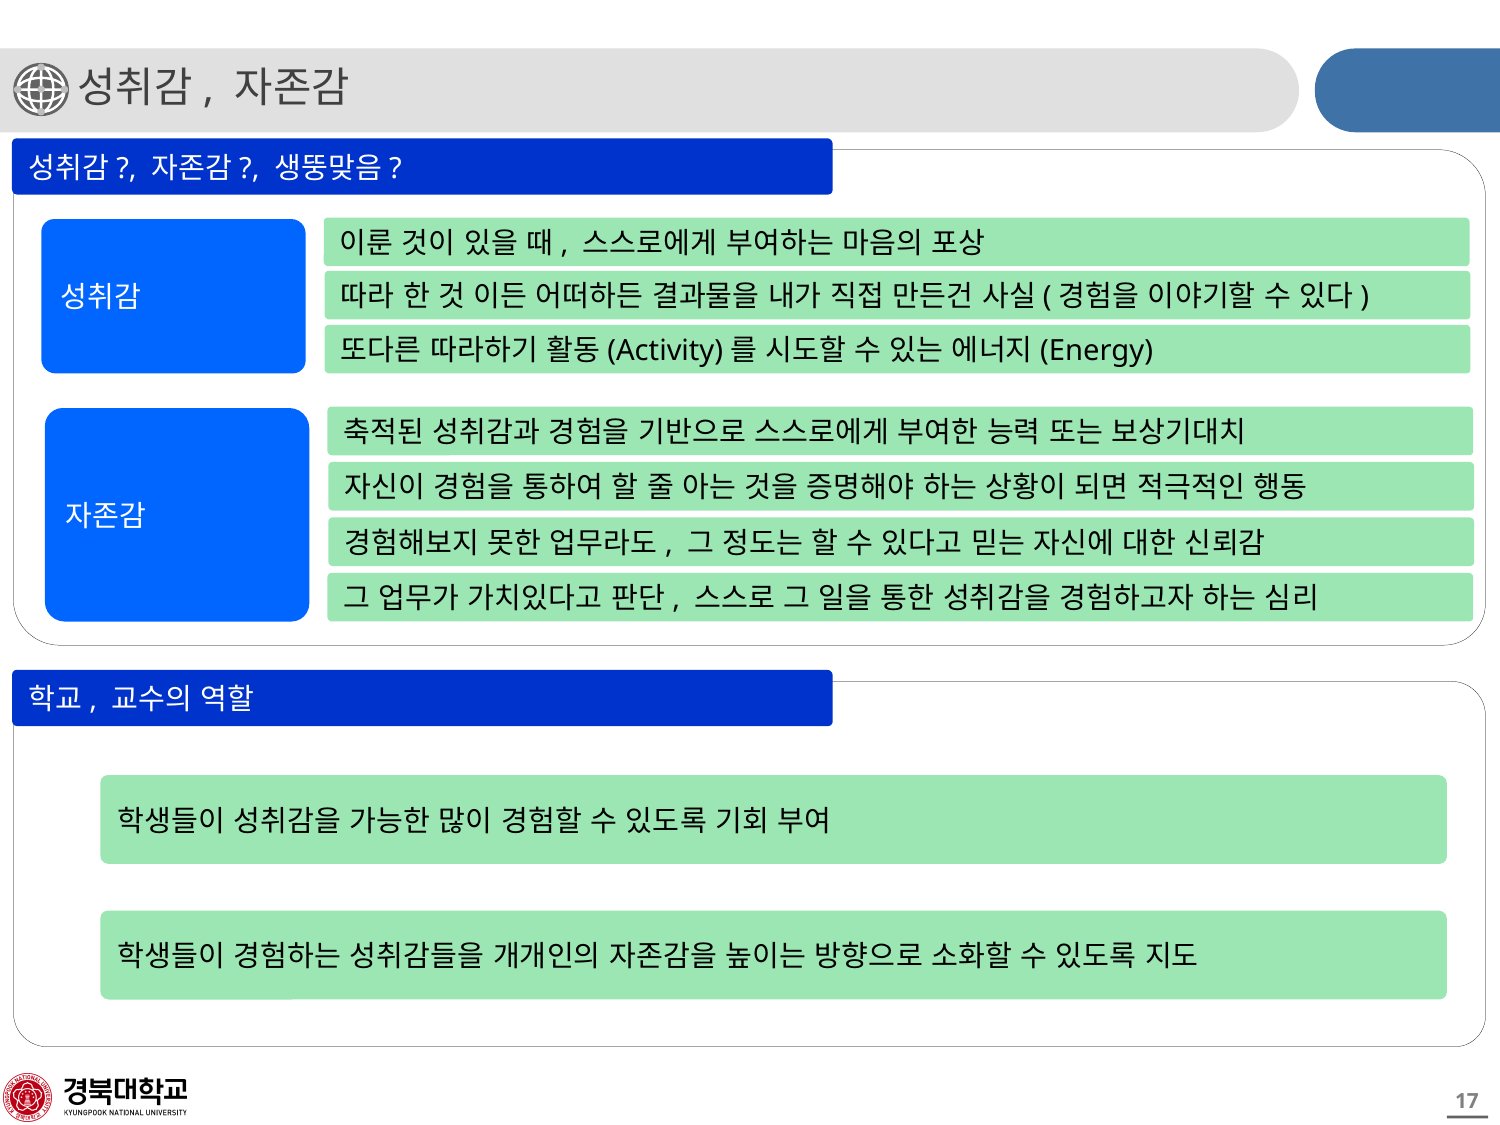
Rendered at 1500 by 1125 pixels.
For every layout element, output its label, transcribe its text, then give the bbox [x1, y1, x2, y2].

text_box 그 업무가 가치있다고 판단, 스스로 그 일을 통한 성취감을 경험하고자 하는 심리 [326, 571, 1475, 623]
list 성취감, 자존감 [62, 75, 1082, 130]
text_box [12, 148, 1487, 647]
text_box 이룬 것이 있을 때, 스스로에게 부여하는 마음의 포상 [322, 216, 1471, 268]
text_box 자존감 [43, 406, 311, 623]
text_box 학교, 교수의 역할 [11, 668, 834, 728]
text_box 경험해보지 못한 업무라도, 그 정도는 할 수 있다고 믿는 자신에 대한 신뢰감 [327, 516, 1476, 568]
text_box 자신이 경험을 통하여 할 줄 아는 것을 증명해야 하는 상황이 되면 적극적인 행동 [327, 460, 1476, 512]
text_box 성취감?, 자존감?, 생뚱맞음? [10, 137, 834, 196]
text_box 학생들이 경험하는 성취감들을 개개인의 자존감을 높이는 방향으로 소화할 수 있도록 지도 [99, 909, 1449, 1001]
text_box 따라 한 것 이든 어떠하든 결과물을 내가 직접 만든건 사실(경험을 이야기할 수 있다) [323, 269, 1472, 321]
text_box 또다른 따라하기 활동(Activity)를 시도할 수 있는 에너지(Energy) [323, 323, 1472, 375]
text_box [0, 0, 1500, 75]
text_box 학생들이 성취감을 가능한 많이 경험할 수 있도록 기회 부여 [99, 774, 1449, 866]
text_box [13, 62, 69, 117]
picture [3, 1073, 187, 1122]
text_box 축적된 성취감과 경험을 기반으로 스스로에게 부여한 능력 또는 보상기대치 [326, 405, 1475, 457]
text_box [12, 680, 1487, 1048]
text_box 성취감 [40, 218, 307, 375]
